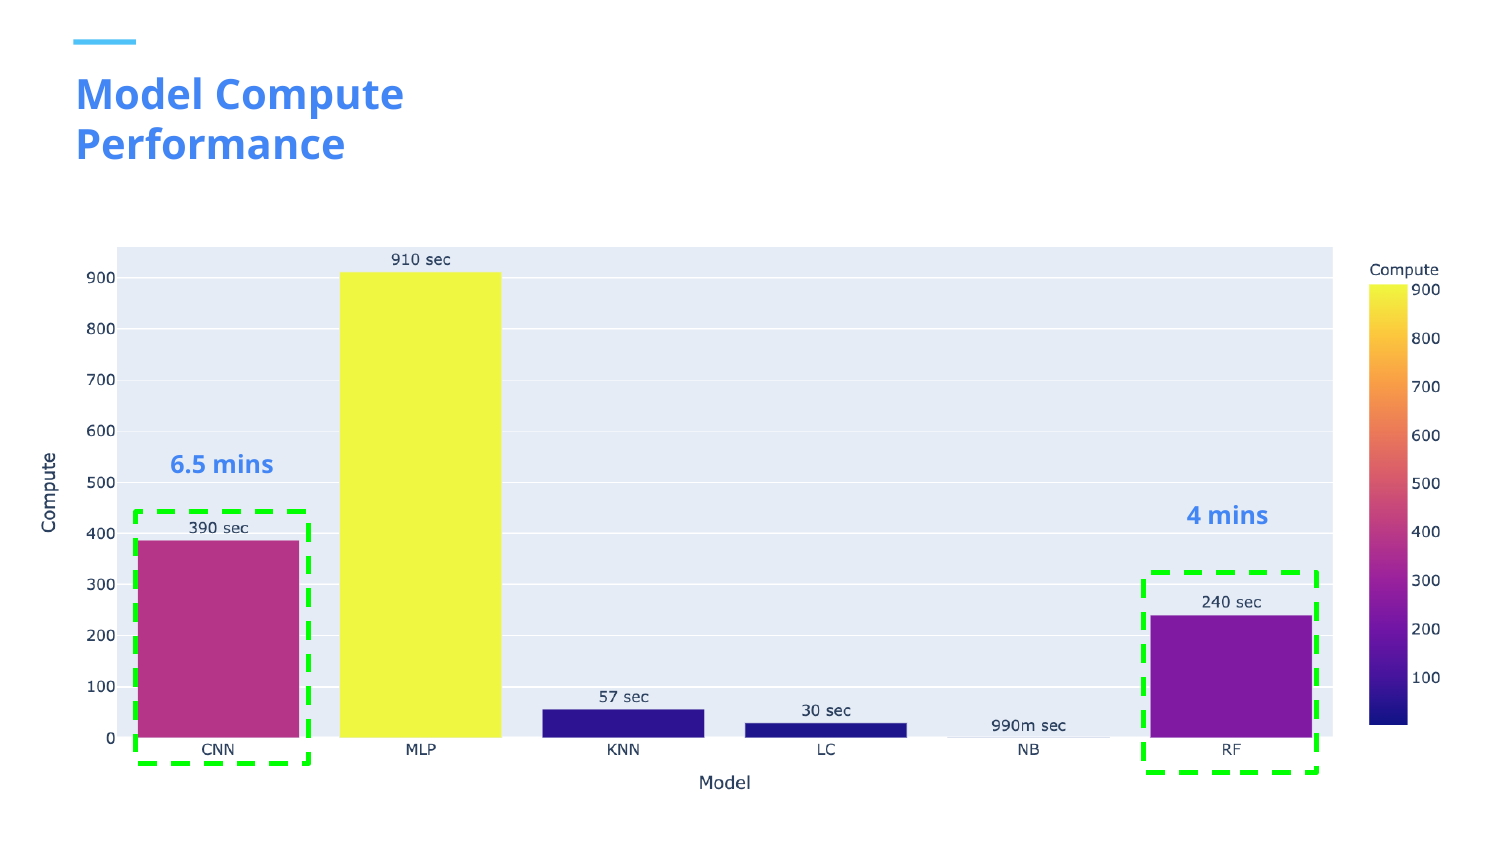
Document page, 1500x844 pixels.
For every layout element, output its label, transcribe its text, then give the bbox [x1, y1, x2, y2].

title Model Compute Performance [60, 52, 573, 194]
picture [24, 195, 1459, 819]
